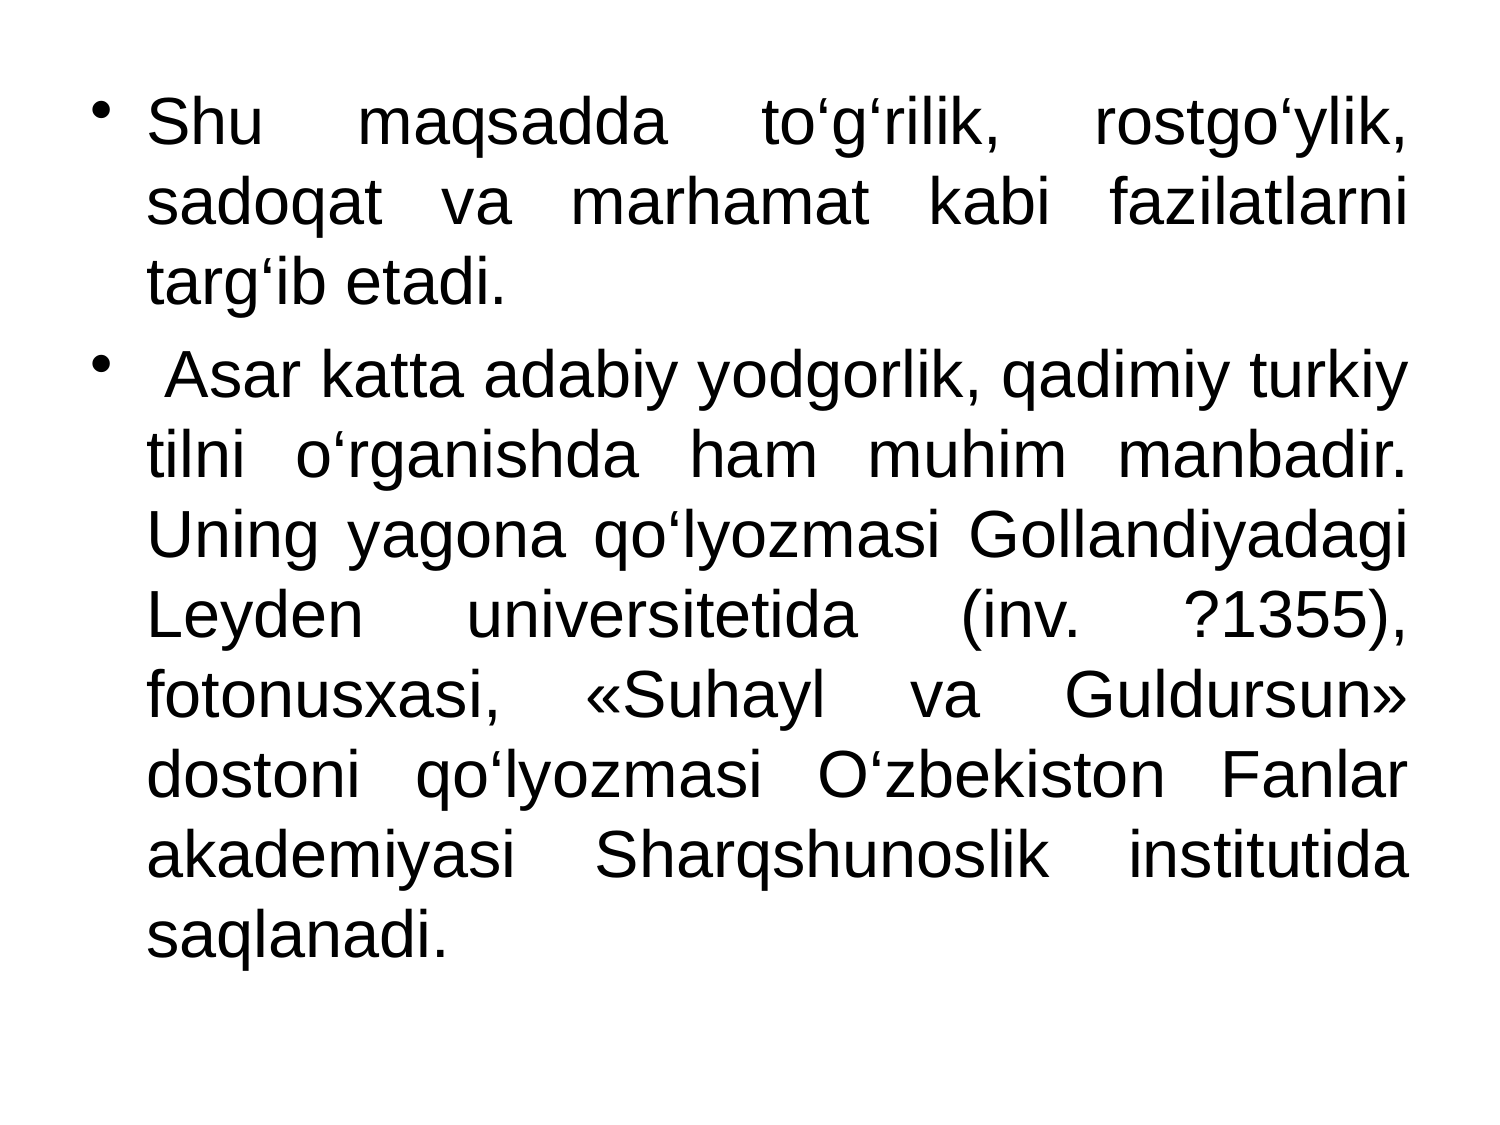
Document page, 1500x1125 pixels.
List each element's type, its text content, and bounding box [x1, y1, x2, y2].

list Shu maqsadda to‘g‘rilik, rostgo‘ylik, sadoqat va marhamat kabi fazilatlarni targ‘ib etadi. Asar katta adabiy yodgorlik, qadimiy turkiy tilni o‘rganishda ham muhim manbadir. Uning yagona qo‘lyozmasi Gollandiyadagi Leyden universitetida (inv. ?1355), fotonusxasi, «Suhayl va Guldursun» dostoni qo‘lyozmasi O‘zbekiston Fanlar akademiyasi Sharqshunoslik institutida saqlanadi. [75, 70, 1425, 1055]
